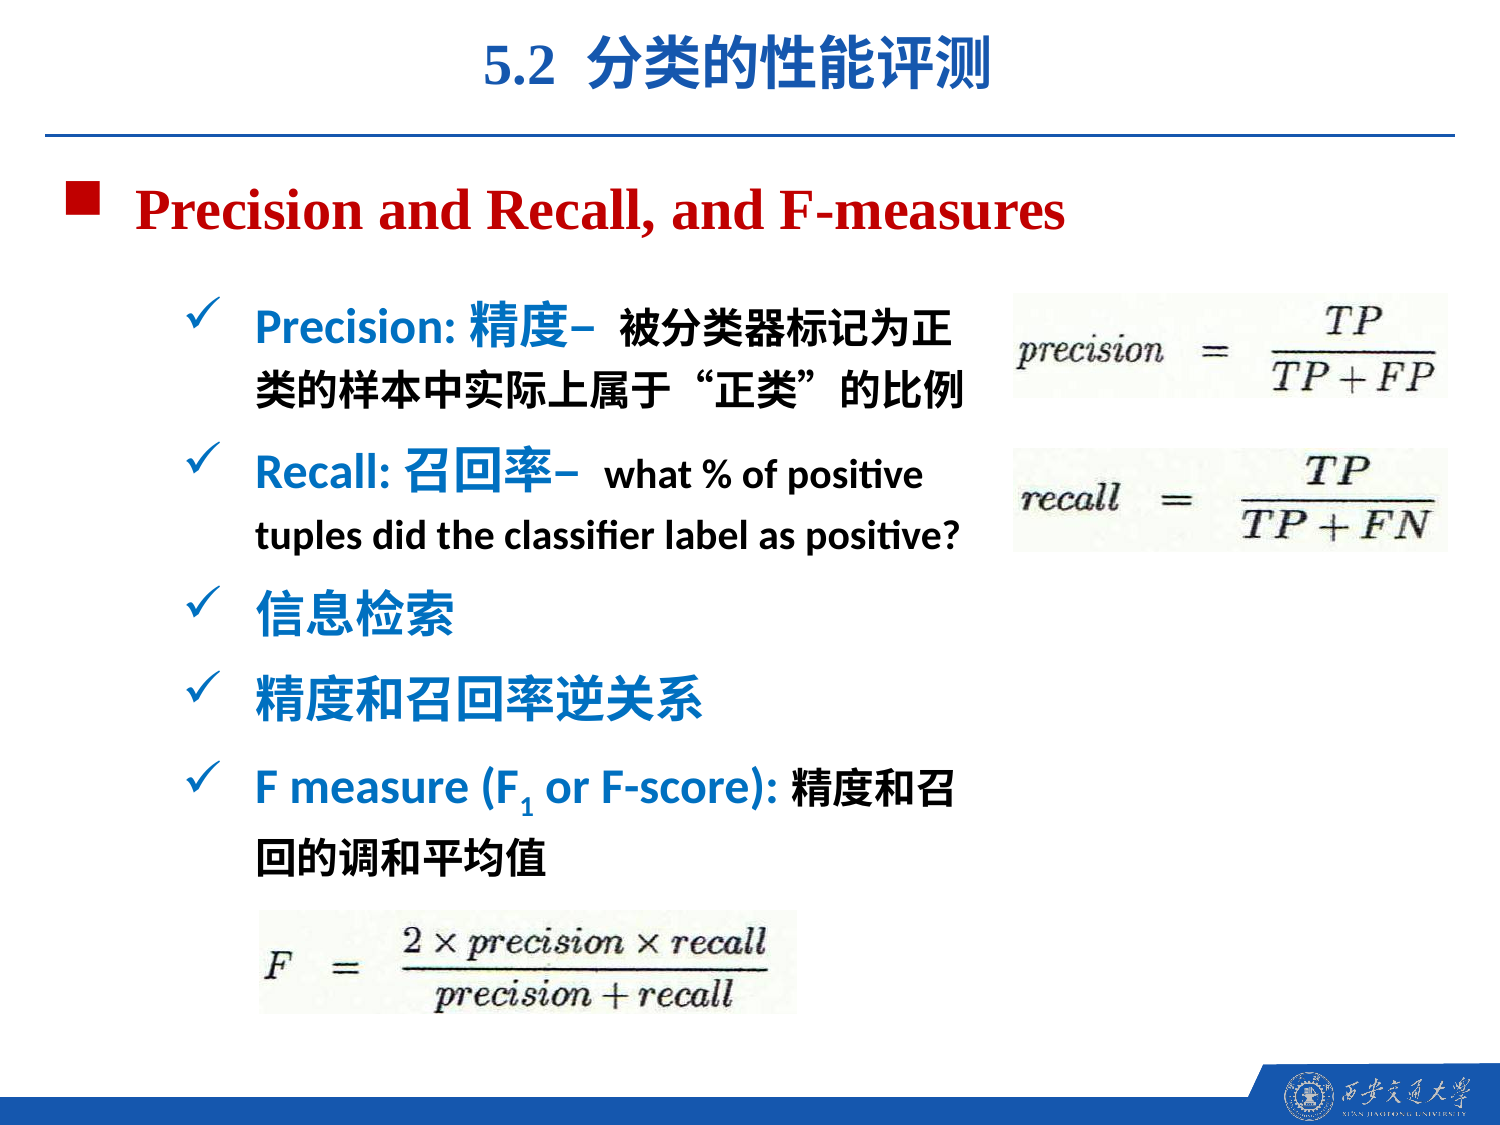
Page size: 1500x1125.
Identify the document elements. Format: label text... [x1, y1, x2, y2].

picture [1013, 293, 1448, 399]
picture [1013, 448, 1448, 552]
text_box 5.2 分类的性能评测 [135, 19, 1341, 104]
text_box Precision and Recall, and F-measures [46, 156, 1476, 250]
picture [259, 910, 798, 1015]
text_box Precision:精度– 被分类器标记为正类的样本中实际上属于“正类”的比例 Recall:召回率– what % of positive tuples did the classifier label as positive? 信息检索 精度和召回率逆关系 F measure (F1 or F-score):精度和召回的调和平均值 [107, 274, 996, 890]
